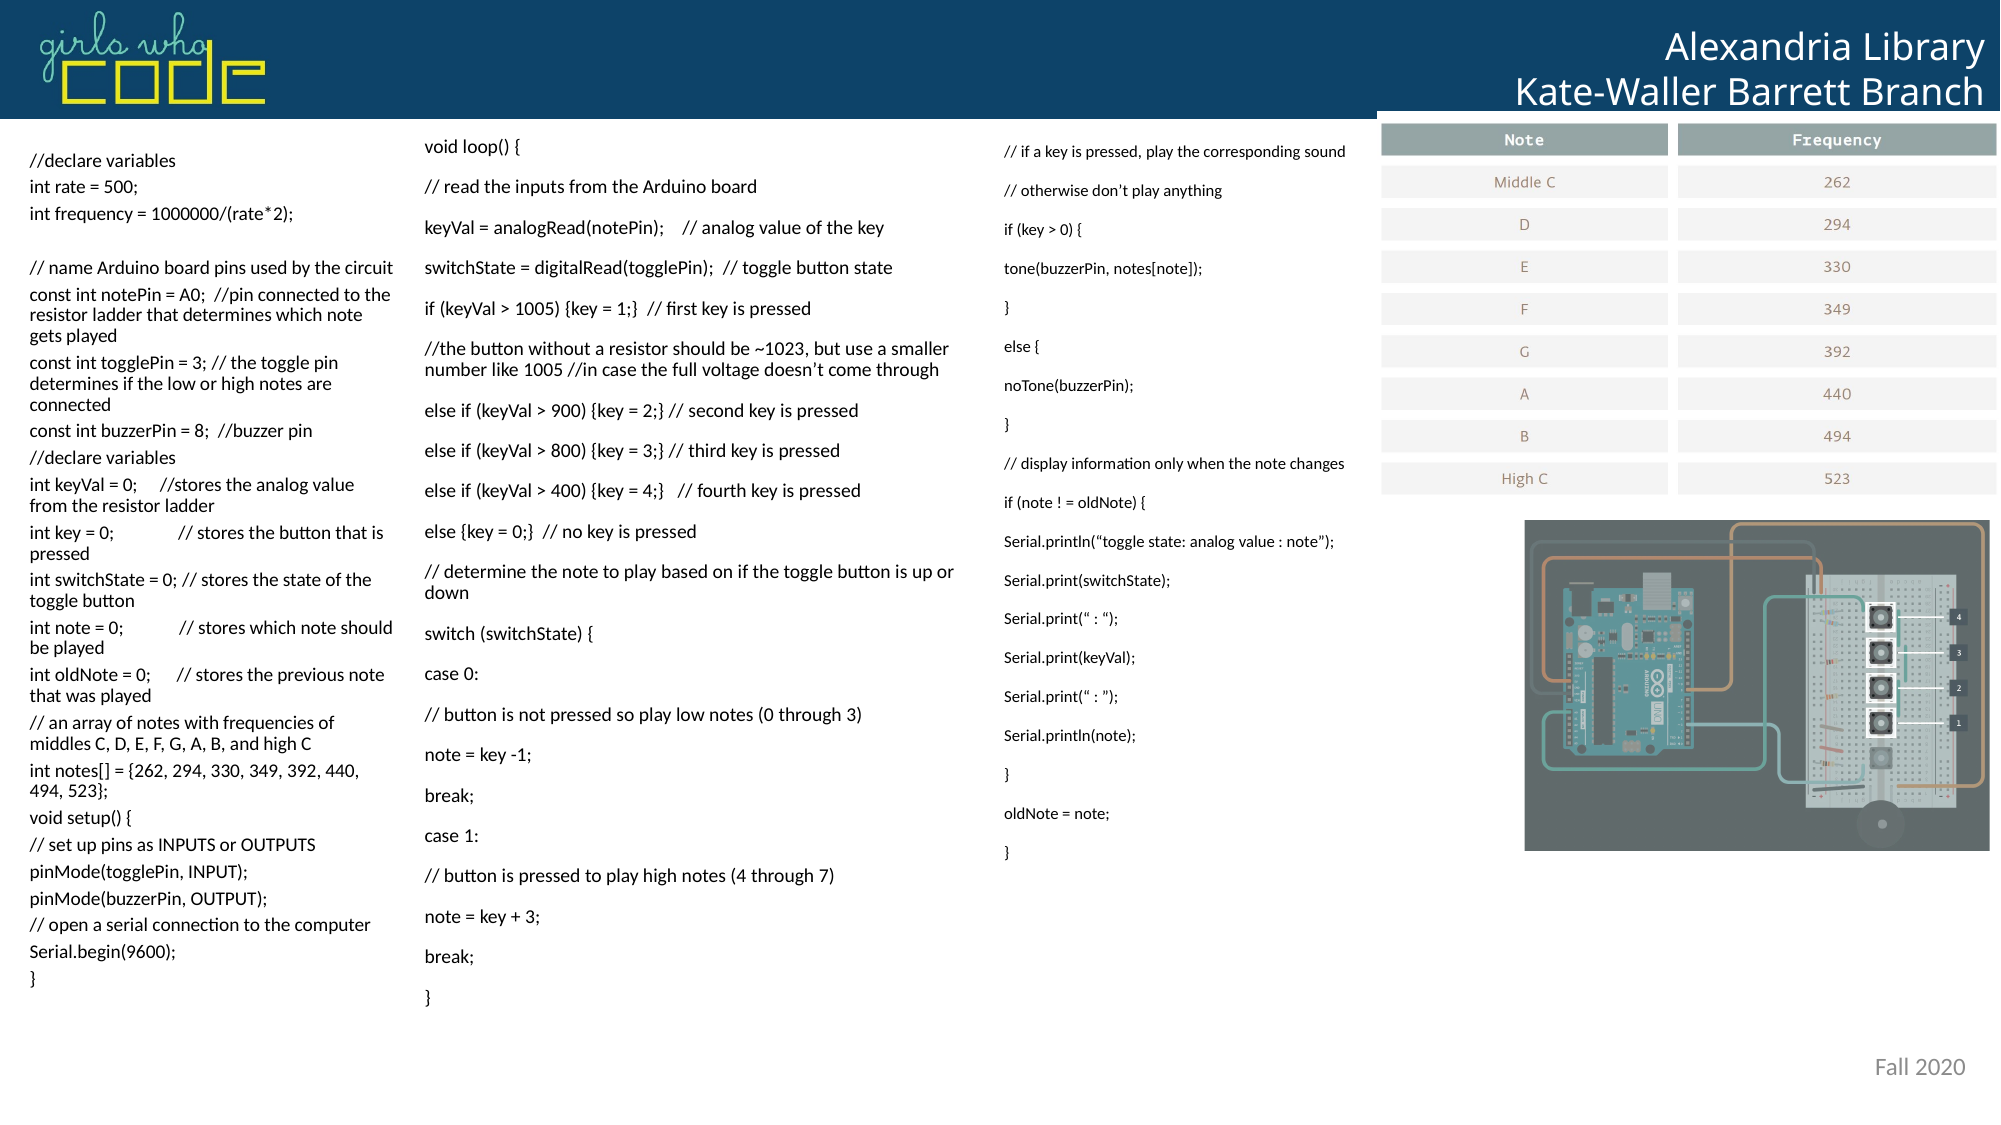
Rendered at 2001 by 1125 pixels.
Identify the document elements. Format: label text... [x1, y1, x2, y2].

picture [1524, 520, 1990, 851]
picture [0, 0, 2000, 505]
list //declare variables int rate = 500; int frequency = 1000000/(rate*2); // name Arduino board pins used by the circuit const int notePin = A0; //pin connected to the resistor ladder that determines which note gets played const int togglePin = 3; // the toggle pin determines if the low or high notes are connected const int buzzerPin = 8; //buzzer pin //declare variables int keyVal = 0; //stores the analog value from the resistor ladder int key = 0; // stores the button that is pressed int switchState = 0; // stores the state of the toggle button int note = 0; // stores which note should be played int oldNote = 0; // stores the previous note that was played // an array of notes with frequencies of middles C, D, E, F, G, A, B, and high C int notes[] = {262, 294, 330, 349, 392, 440, 494, 523}; void setup() { // set up pins as INPUTS or OUTPUTS pinMode(togglePin, INPUT); pinMode(buzzerPin, OUTPUT); // open a serial connection to the computer Serial.begin(9600); } [14, 142, 410, 1036]
slide_number Fall 2020 [1531, 1035, 1982, 1096]
text_box // if a key is pressed, play the corresponding sound // otherwise don’t play anything if (key > 0) { tone(buzzerPin, notes[note]); } else { noTone(buzzerPin); } // display information only when the note changes if (note ! = oldNote) { Serial.println(“toggle state: analog value : note”); Serial.print(switchState); Serial.print(“ : “); Serial.print(keyVal); Serial.print(“ : ”); Serial.println(note); } oldNote = note; } [989, 136, 1591, 1029]
text_box void loop() { // read the inputs from the Arduino board keyVal = analogRead(notePin); // analog value of the key switchState = digitalRead(togglePin); // toggle button state if (keyVal > 1005) {key = 1;} // first key is pressed //the button without a resistor should be ~1023, but use a smaller number like 1005 //in case the full voltage doesn’t come through else if (keyVal > 900) {key = 2;} // second key is pressed else if (keyVal > 800) {key = 3;} // third key is pressed else if (keyVal > 400) {key = 4;} // fourth key is pressed else {key = 0;} // no key is pressed // determine the note to play based on if the toggle button is up or down switch (switchState) { case 0: // button is not pressed so play low notes (0 through 3) note = key -1; break; case 1: // button is pressed to play high notes (4 through 7) note = key + 3; break; } [409, 129, 1011, 1022]
